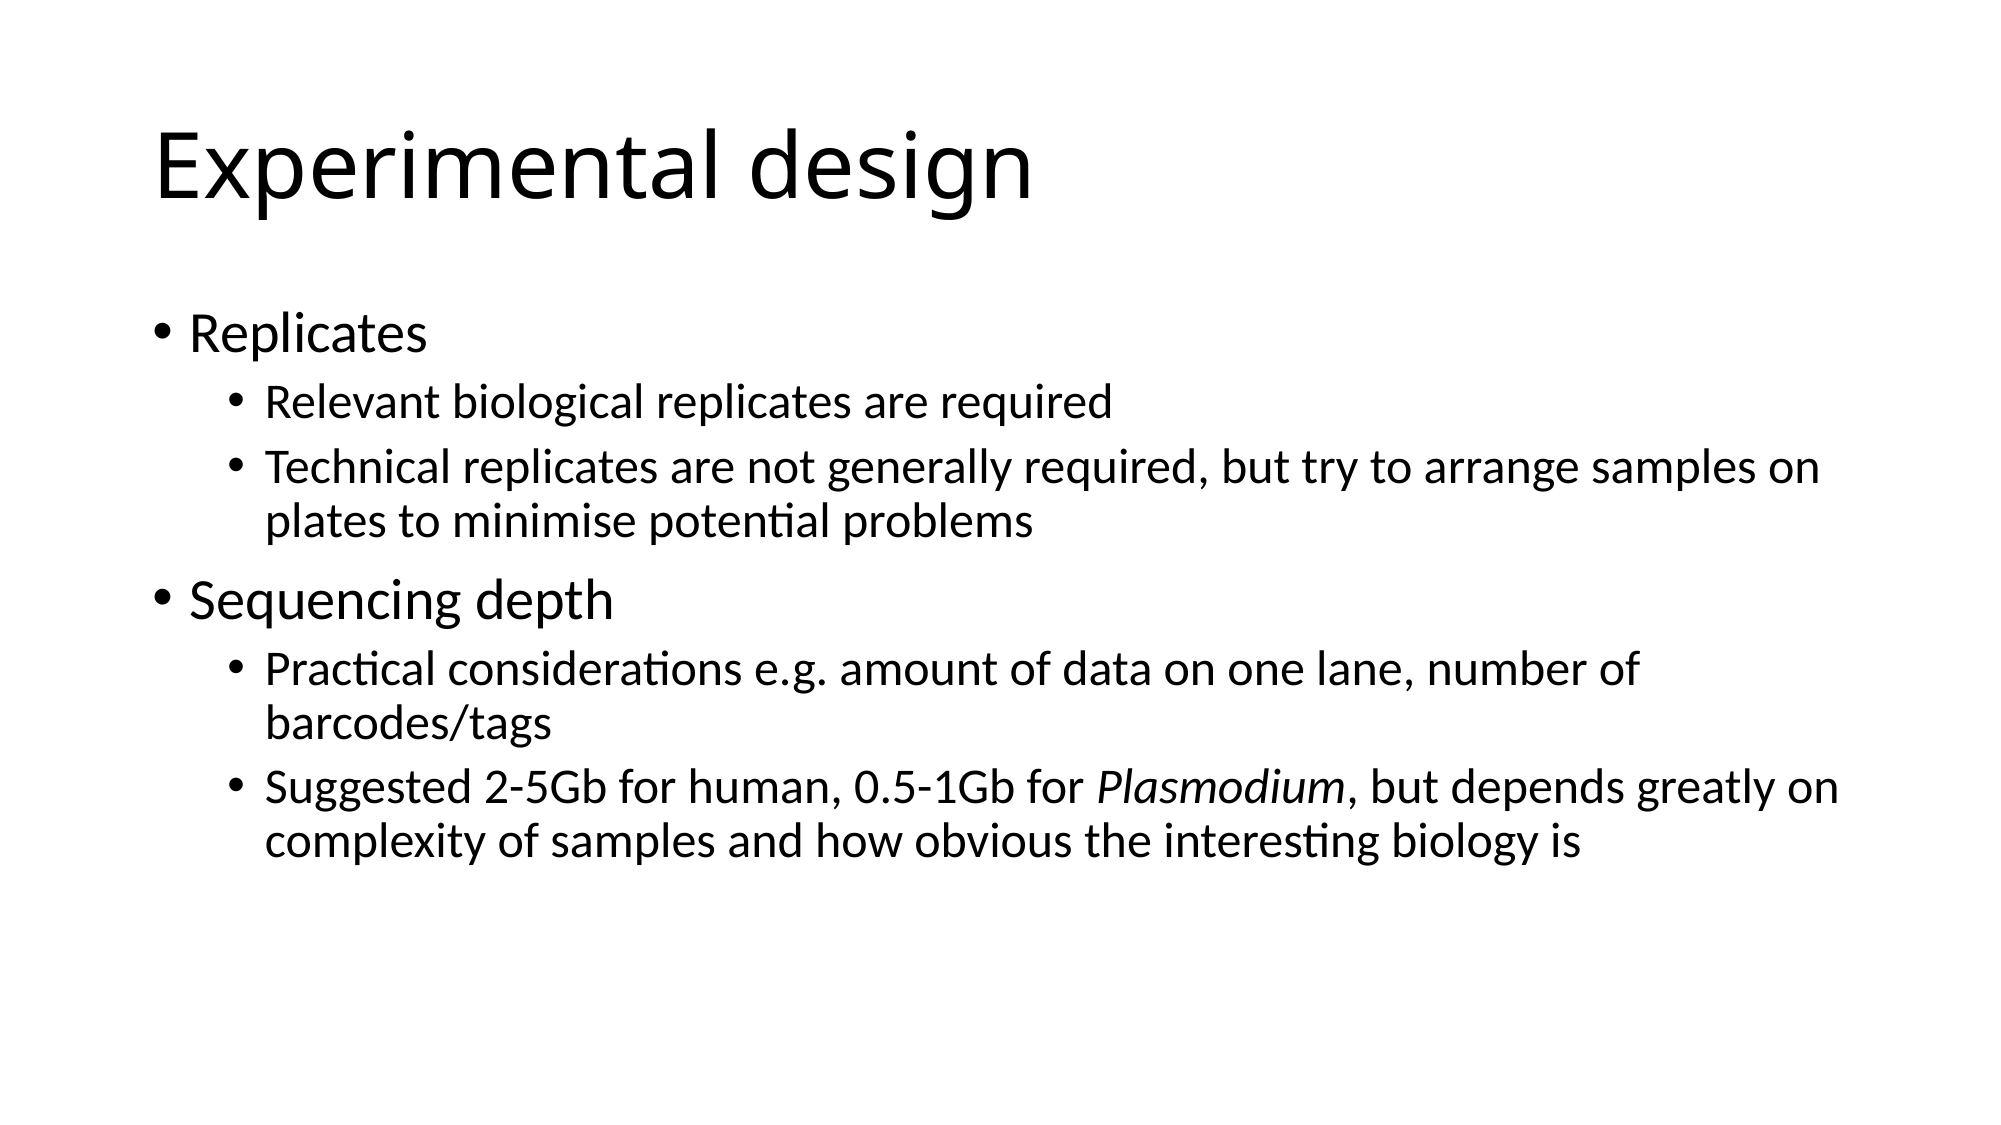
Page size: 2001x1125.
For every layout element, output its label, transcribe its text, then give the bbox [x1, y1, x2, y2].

list Replicates Relevant biological replicates are required Technical replicates are not generally required, but try to arrange samples on plates to minimise potential problems Sequencing depth Practical considerations e.g. amount of data on one lane, number of barcodes/tags Suggested 2-5Gb for human, 0.5-1Gb for Plasmodium, but depends greatly on complexity of samples and how obvious the interesting biology is [137, 294, 1863, 1009]
title Experimental design [137, 59, 1863, 278]
